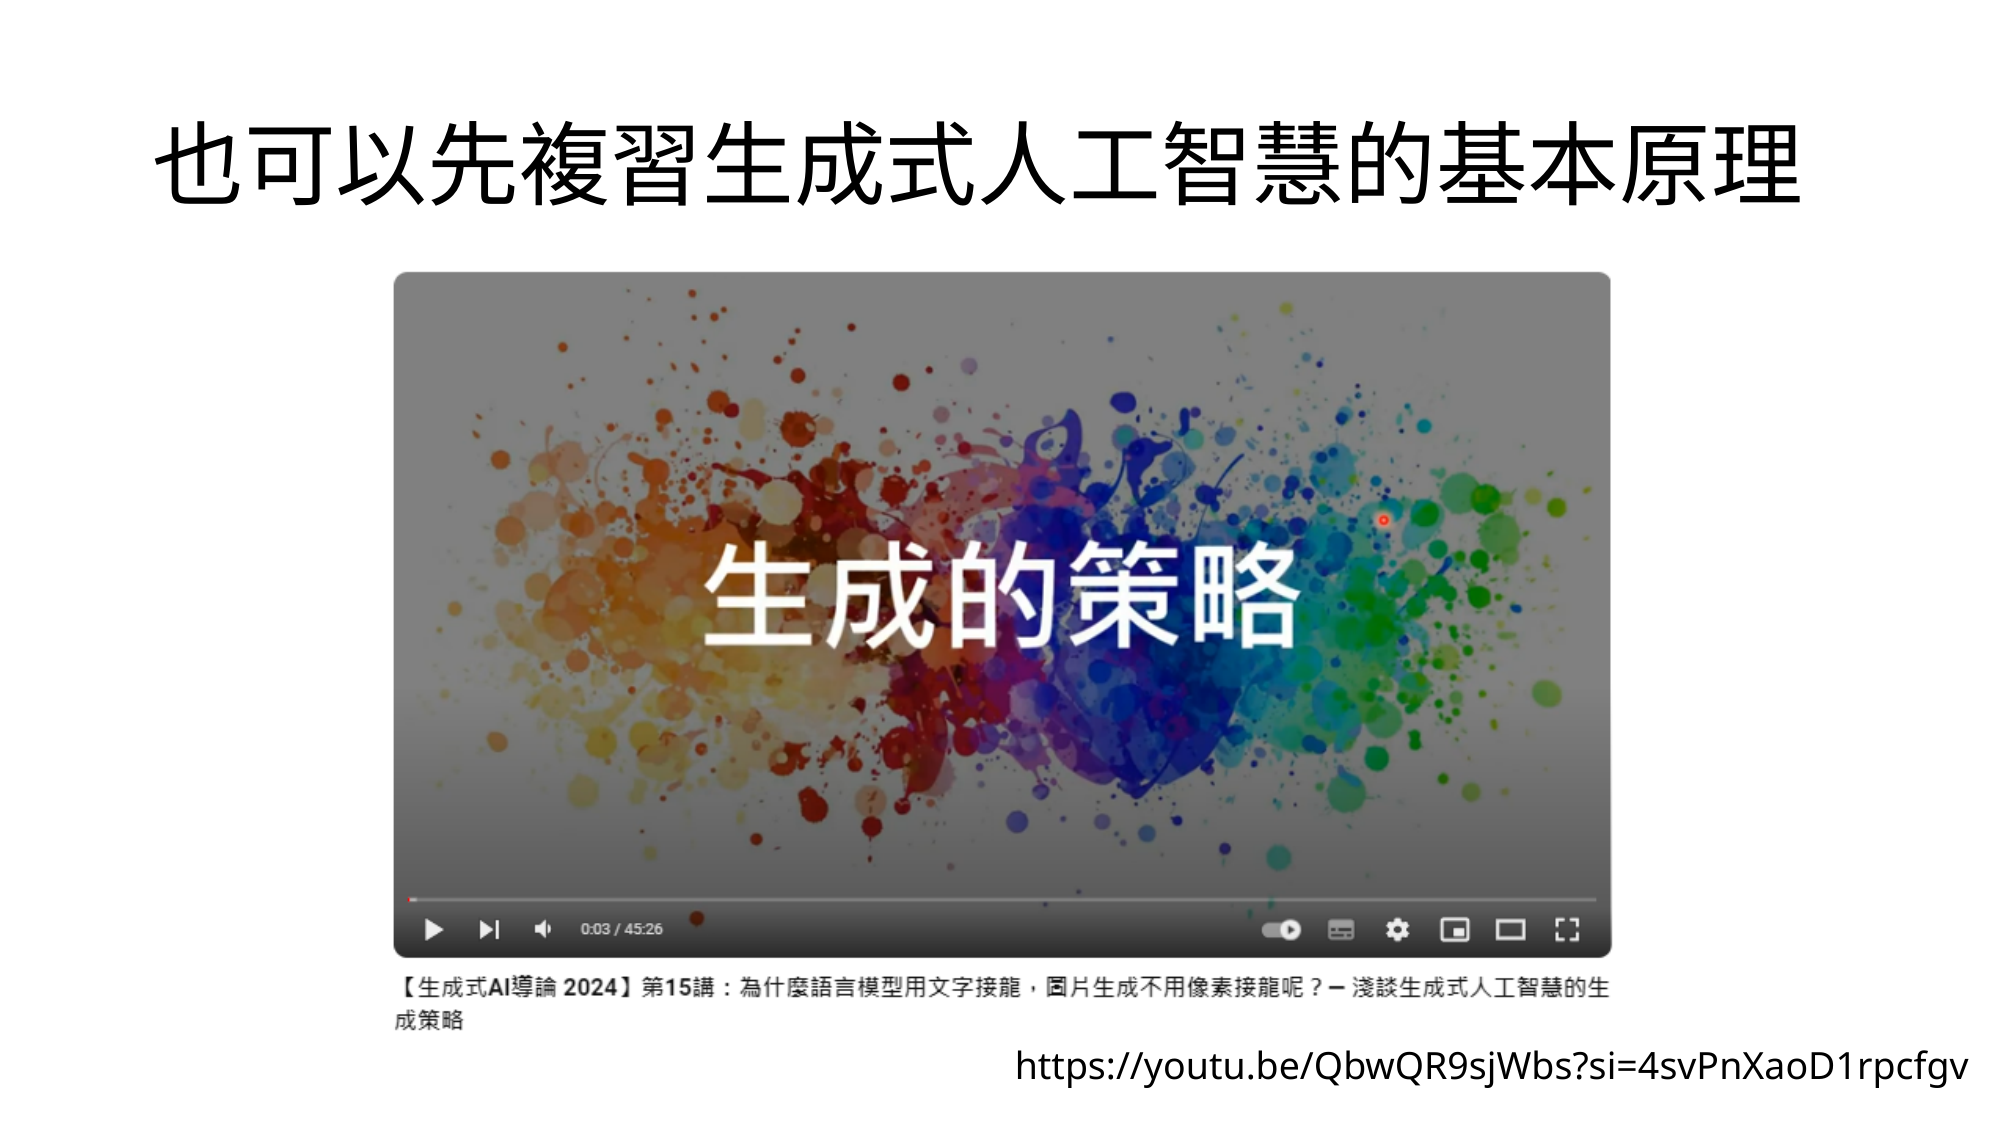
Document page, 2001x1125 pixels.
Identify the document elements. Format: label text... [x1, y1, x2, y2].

title 也可以先複習生成式人工智慧的基本原理 [137, 59, 1863, 278]
text_box https://youtu.be/QbwQR9sjWbs?si=4svPnXaoD1rpcfgv [999, 1034, 2000, 1095]
picture [383, 265, 1617, 1036]
